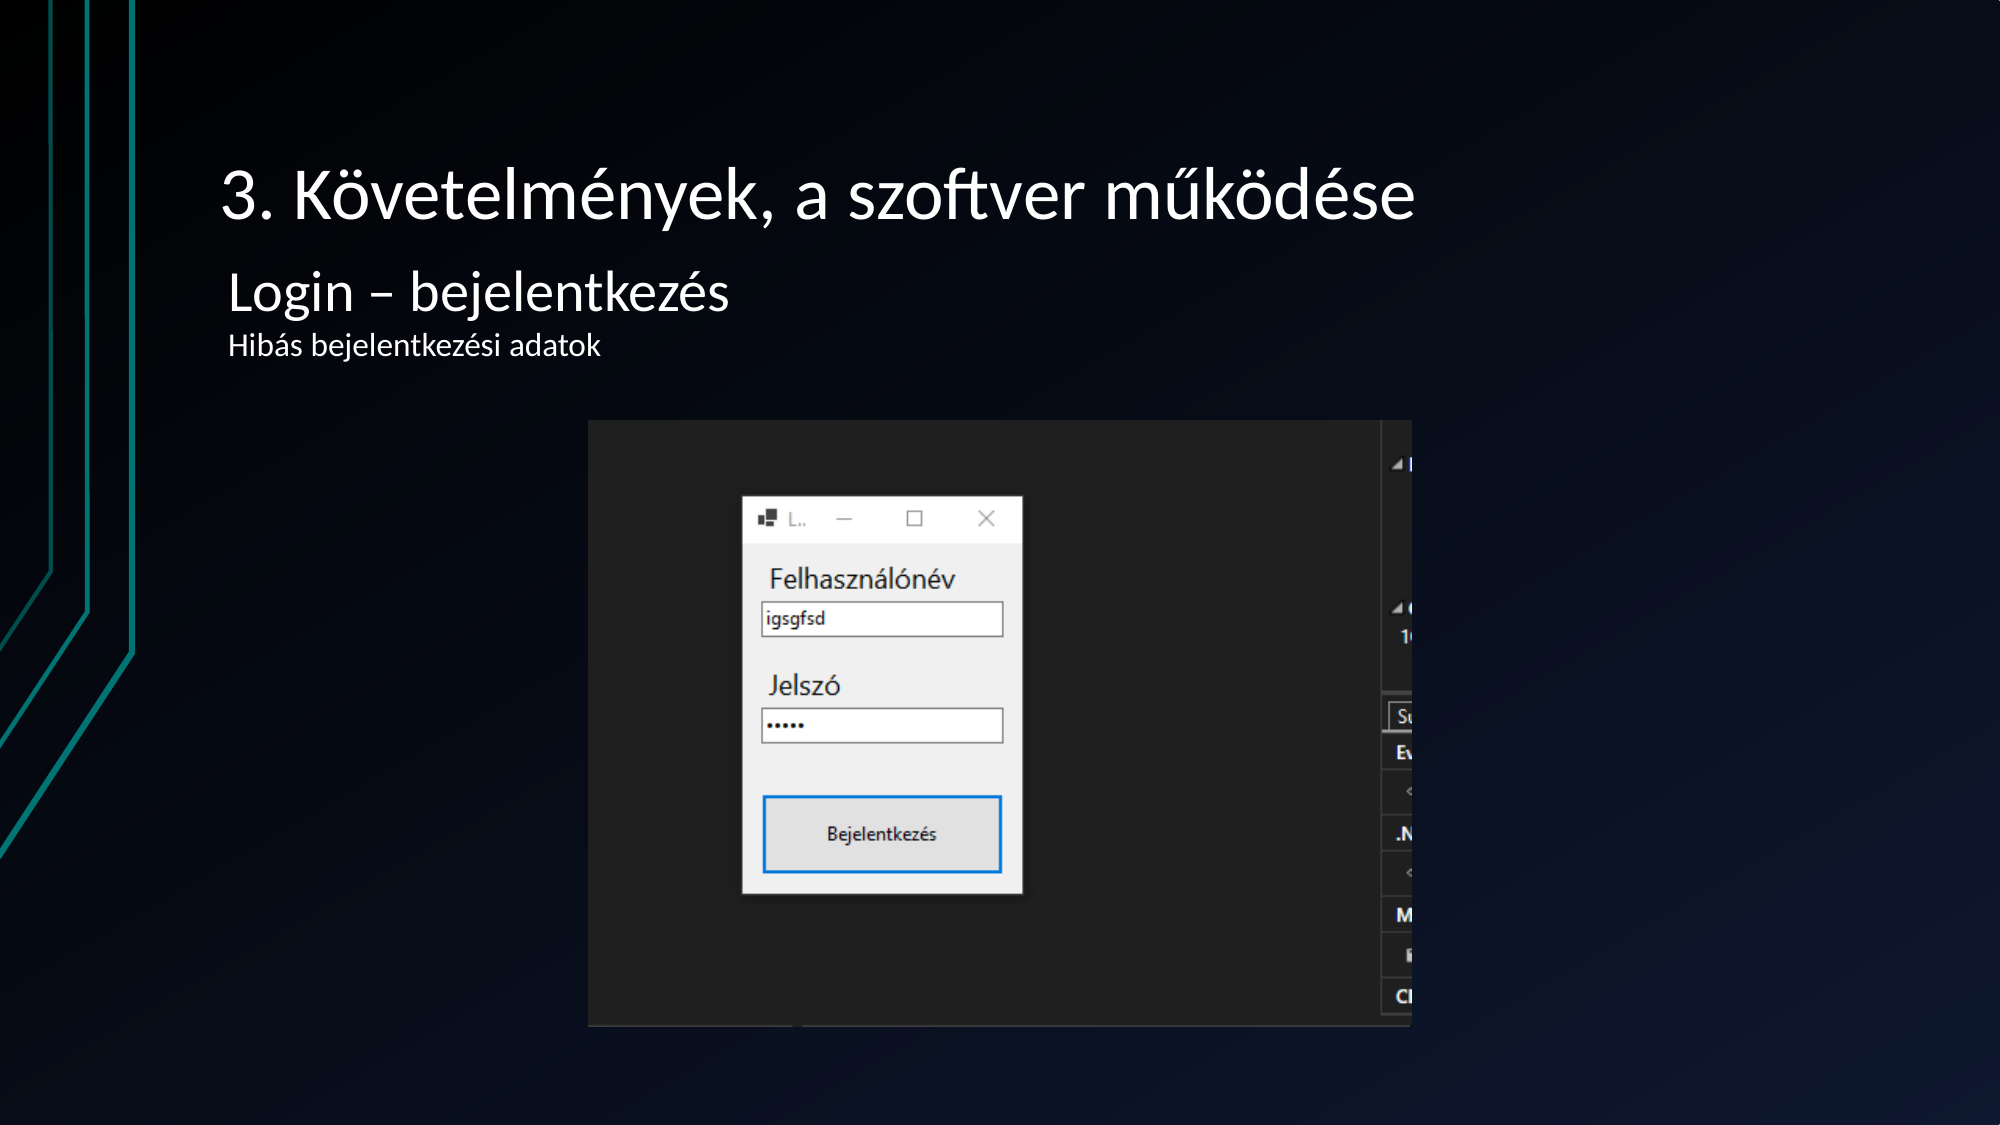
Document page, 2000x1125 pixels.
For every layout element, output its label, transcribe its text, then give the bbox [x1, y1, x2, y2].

picture [587, 420, 1412, 1028]
text_box Login – bejelentkezés Hibás bejelentkezési adatok [213, 245, 746, 371]
title 3. Követelmények, a szoftver működése [199, 45, 1900, 246]
